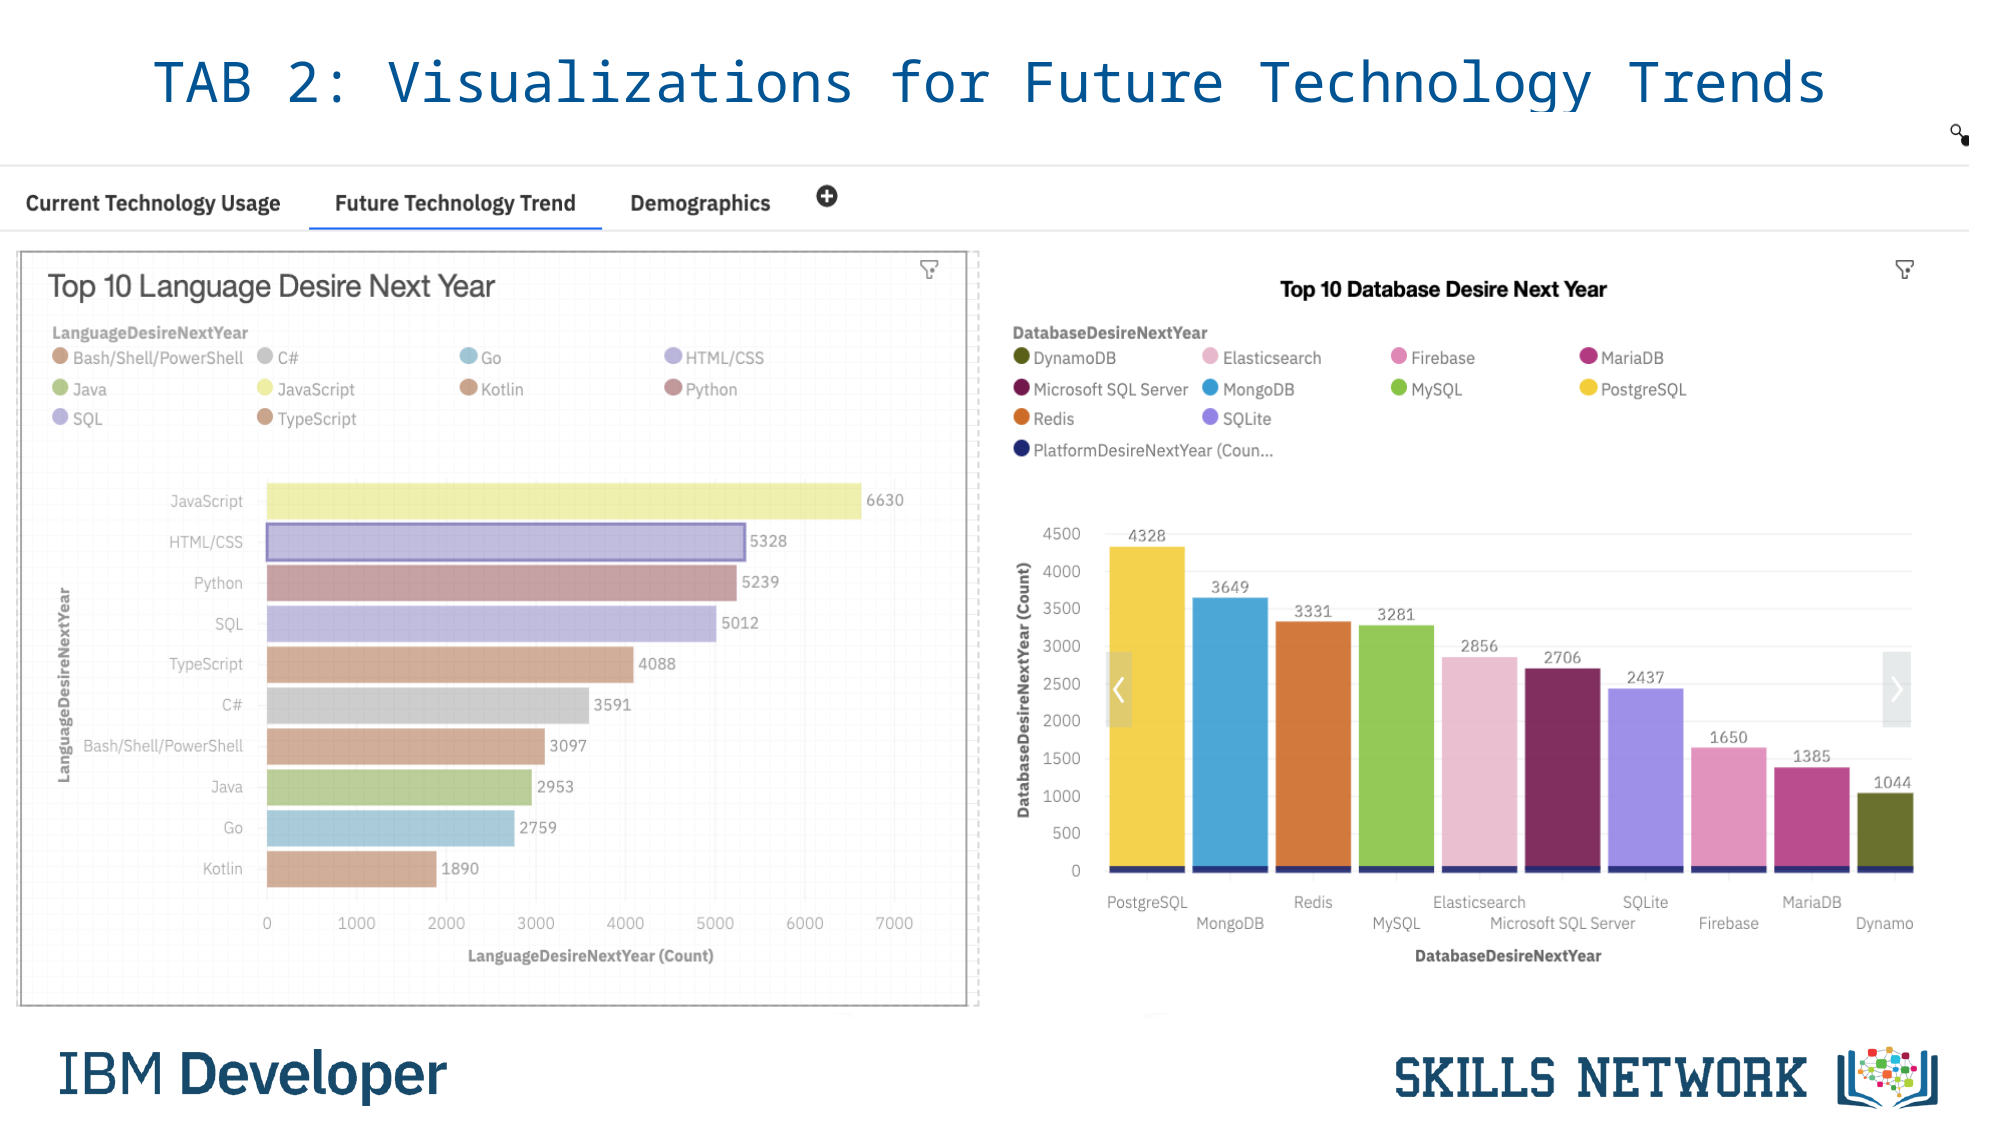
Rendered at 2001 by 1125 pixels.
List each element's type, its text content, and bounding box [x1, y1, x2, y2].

picture [0, 112, 1969, 1013]
picture [1390, 1045, 1945, 1111]
title TAB 2: Visualizations for Future Technology Trends [137, 24, 1863, 112]
picture [55, 1045, 459, 1108]
